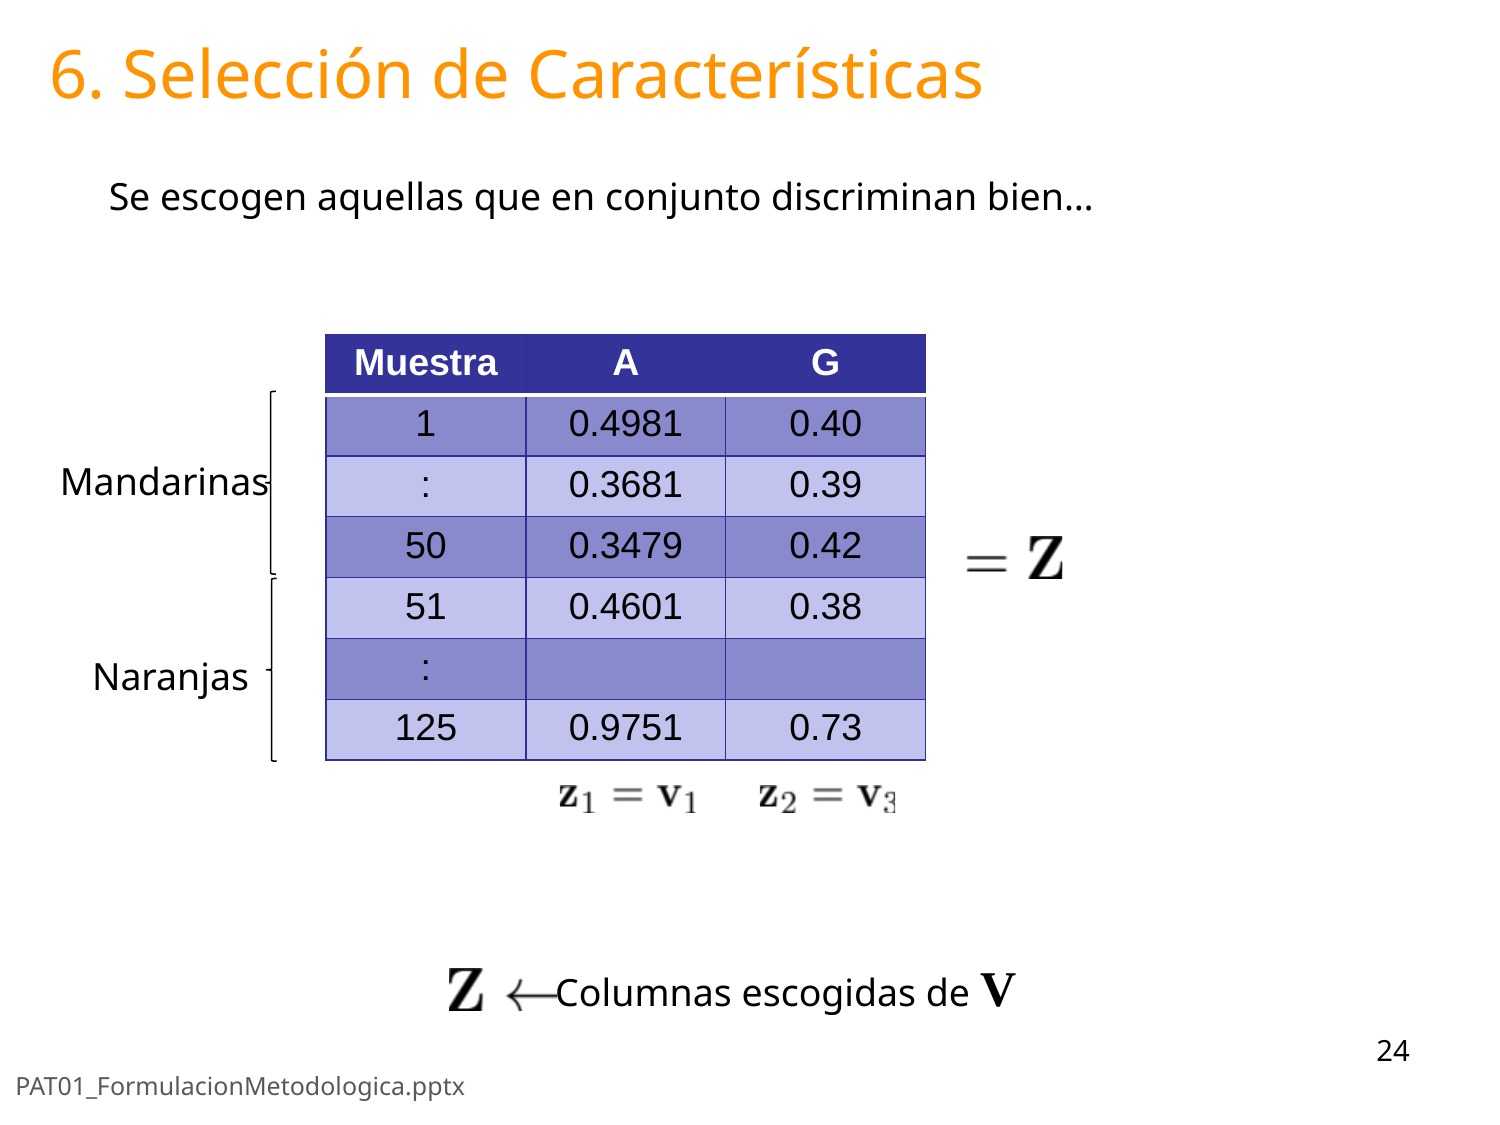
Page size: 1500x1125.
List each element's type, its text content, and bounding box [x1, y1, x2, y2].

table_cell 0.42 [726, 517, 925, 577]
text_box [266, 578, 277, 762]
table_cell 0.38 [726, 578, 925, 638]
text_box Naranjas [77, 645, 265, 706]
table_cell 0.3479 [527, 517, 725, 577]
table_cell 1 [327, 397, 525, 455]
text_box Columnas escogidas de V [540, 949, 1041, 1024]
text_box 6. Selección de Características [34, 24, 1001, 120]
picture [966, 536, 1063, 579]
table_cell : [327, 457, 525, 516]
table_cell 0.4981 [527, 397, 725, 455]
text_box [270, 510, 276, 575]
text_box Mandarinas [44, 450, 285, 510]
table_cell 51 [327, 578, 525, 638]
table_cell 50 [327, 517, 525, 577]
slide_number 24 [1074, 1024, 1426, 1103]
text_box [270, 391, 276, 450]
table_cell : [327, 639, 525, 699]
table_cell [527, 639, 725, 699]
table_cell 0.9751 [527, 700, 725, 759]
picture [448, 968, 558, 1011]
table_cell 0.4601 [527, 578, 725, 638]
table_cell 0.39 [726, 457, 925, 516]
table_cell [726, 639, 925, 699]
text_box PAT01_FormulacionMetodologica.pptx [0, 1063, 481, 1109]
table_header Muestra [327, 335, 525, 393]
table_header A [527, 335, 725, 393]
table_cell 0.40 [726, 397, 925, 455]
table_cell 125 [327, 700, 525, 759]
picture [559, 784, 696, 813]
table_cell 0.73 [726, 700, 925, 759]
text_box Se escogen aquellas que en conjunto discriminan bien… [93, 165, 1110, 226]
picture [759, 784, 896, 813]
table_header G [726, 335, 925, 393]
table_cell 0.3681 [527, 457, 725, 516]
